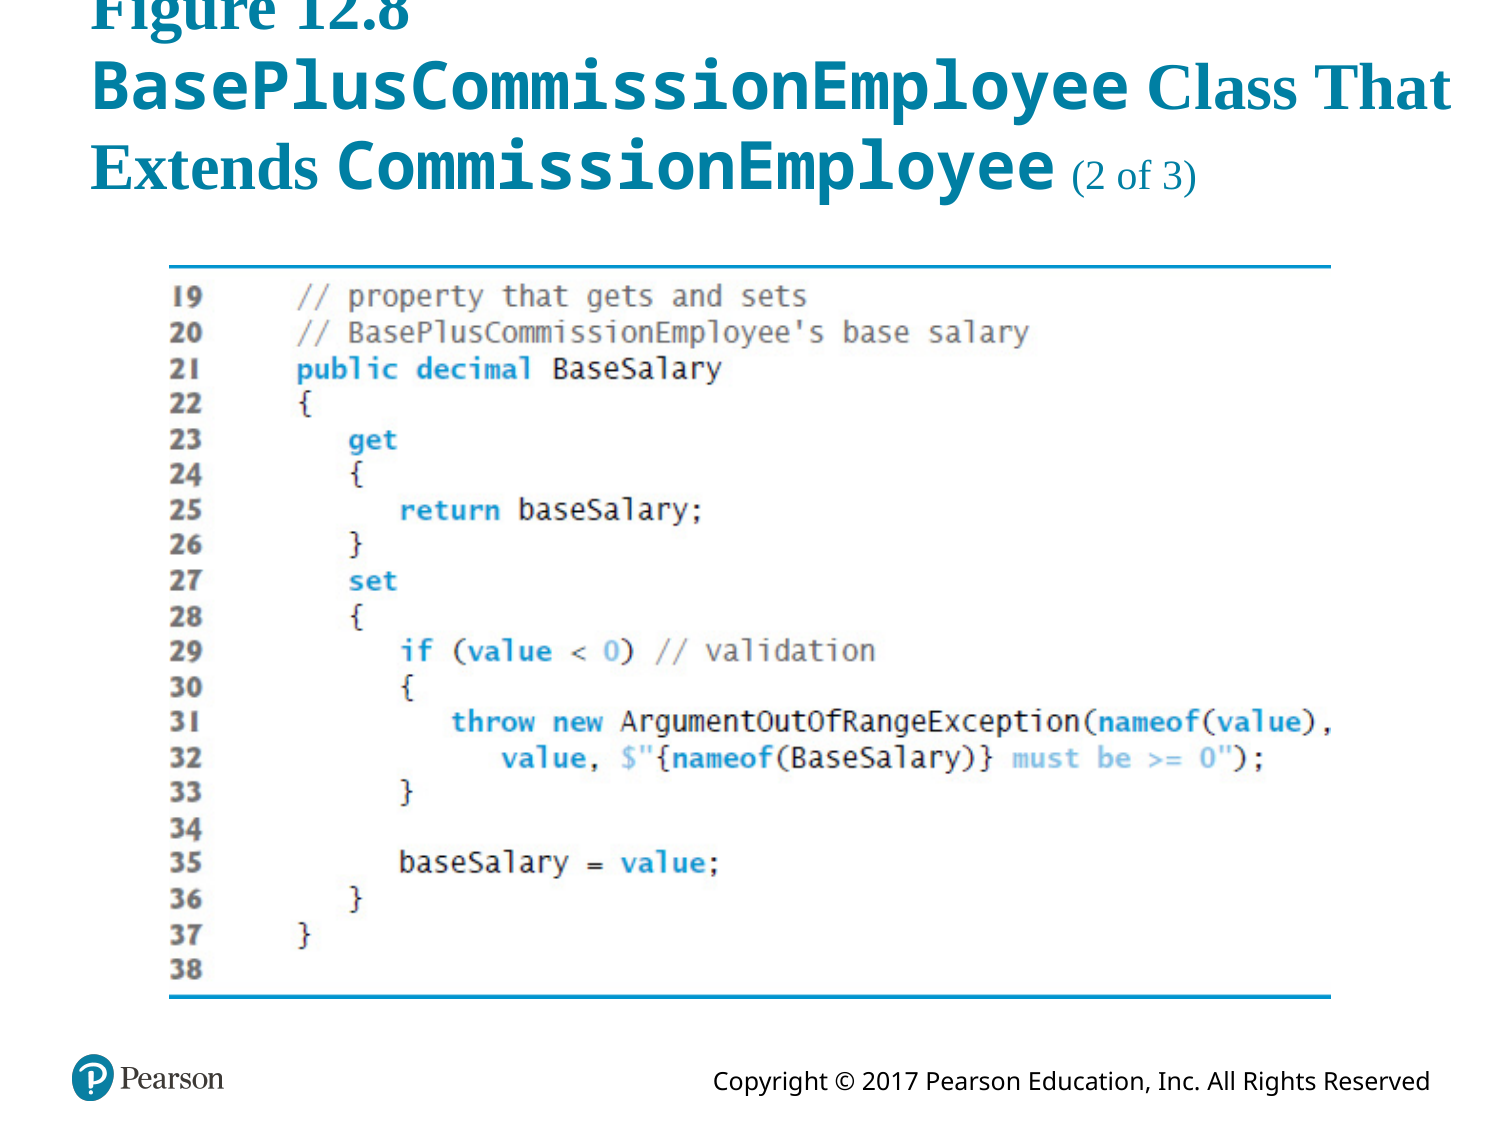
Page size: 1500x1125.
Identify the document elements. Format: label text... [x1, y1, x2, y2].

picture [98, 1054, 224, 1101]
title Figure 12.8 BasePlusCommissionEmployee Class That Extends CommissionEmployee (2 of 3) [75, 42, 1479, 218]
picture [72, 1087, 83, 1101]
picture [168, 269, 1332, 995]
picture [80, 1063, 106, 1088]
picture [72, 1054, 88, 1070]
